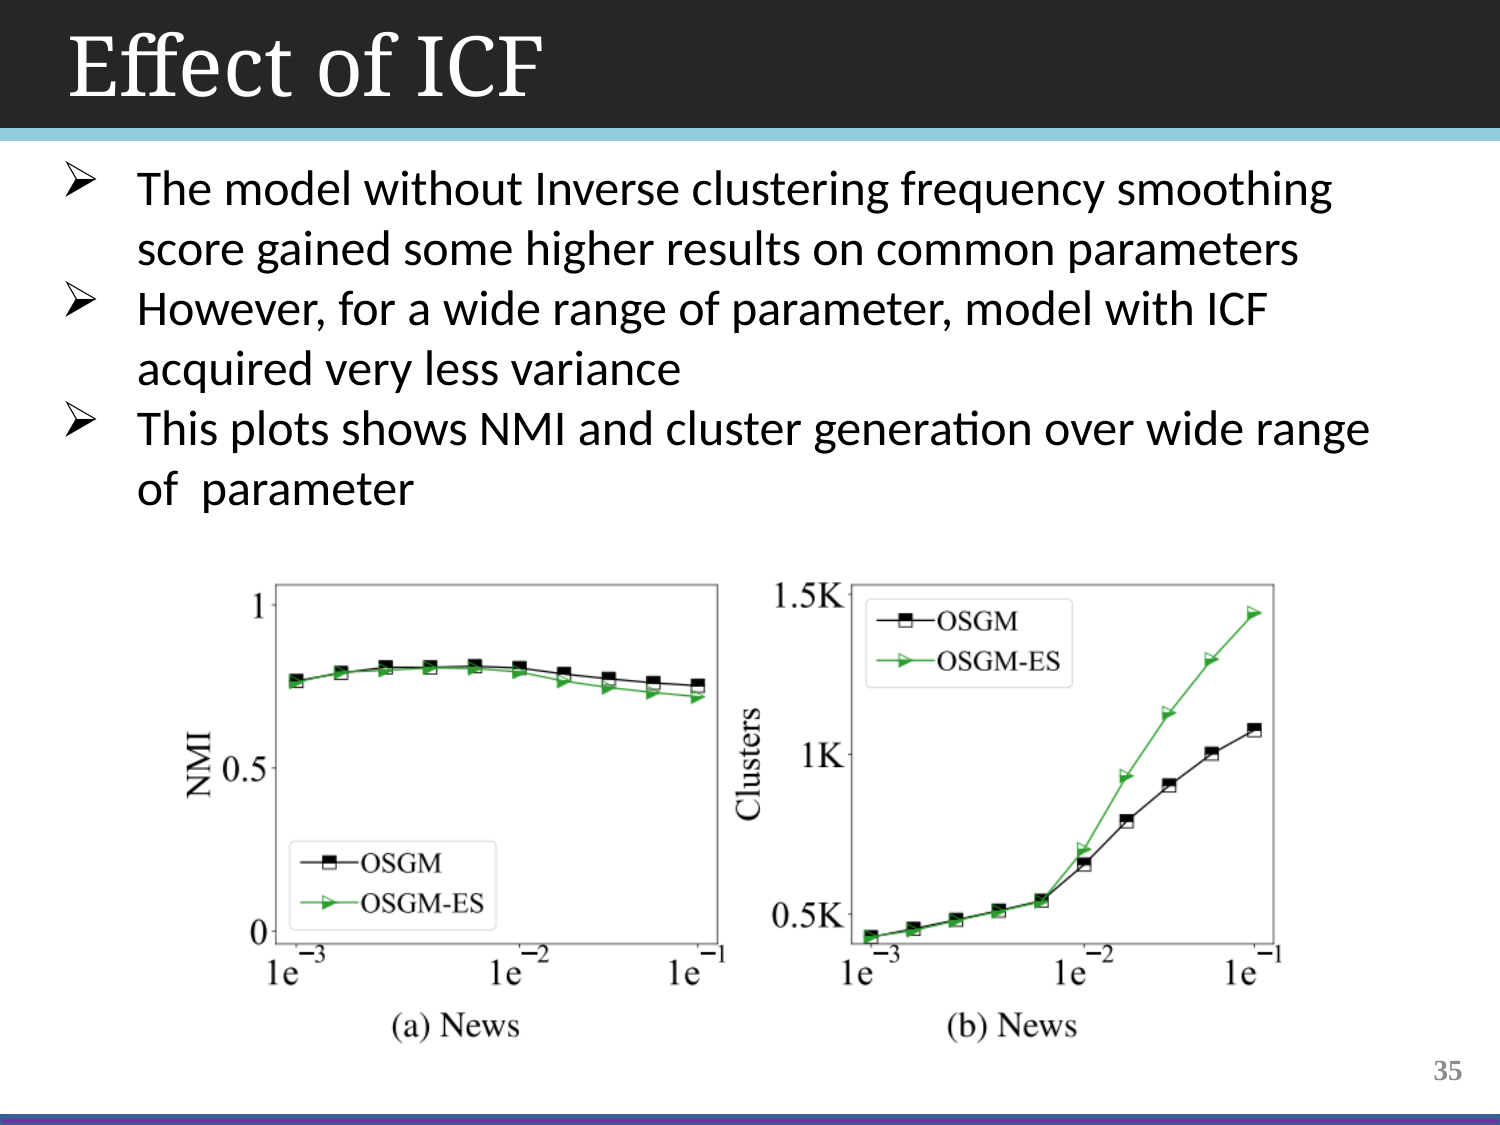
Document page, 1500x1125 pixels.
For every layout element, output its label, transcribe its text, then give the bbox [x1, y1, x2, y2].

picture [171, 557, 1294, 1054]
slide_number 35 [1128, 1039, 1478, 1099]
list Effect of ICF [53, 5, 1413, 84]
